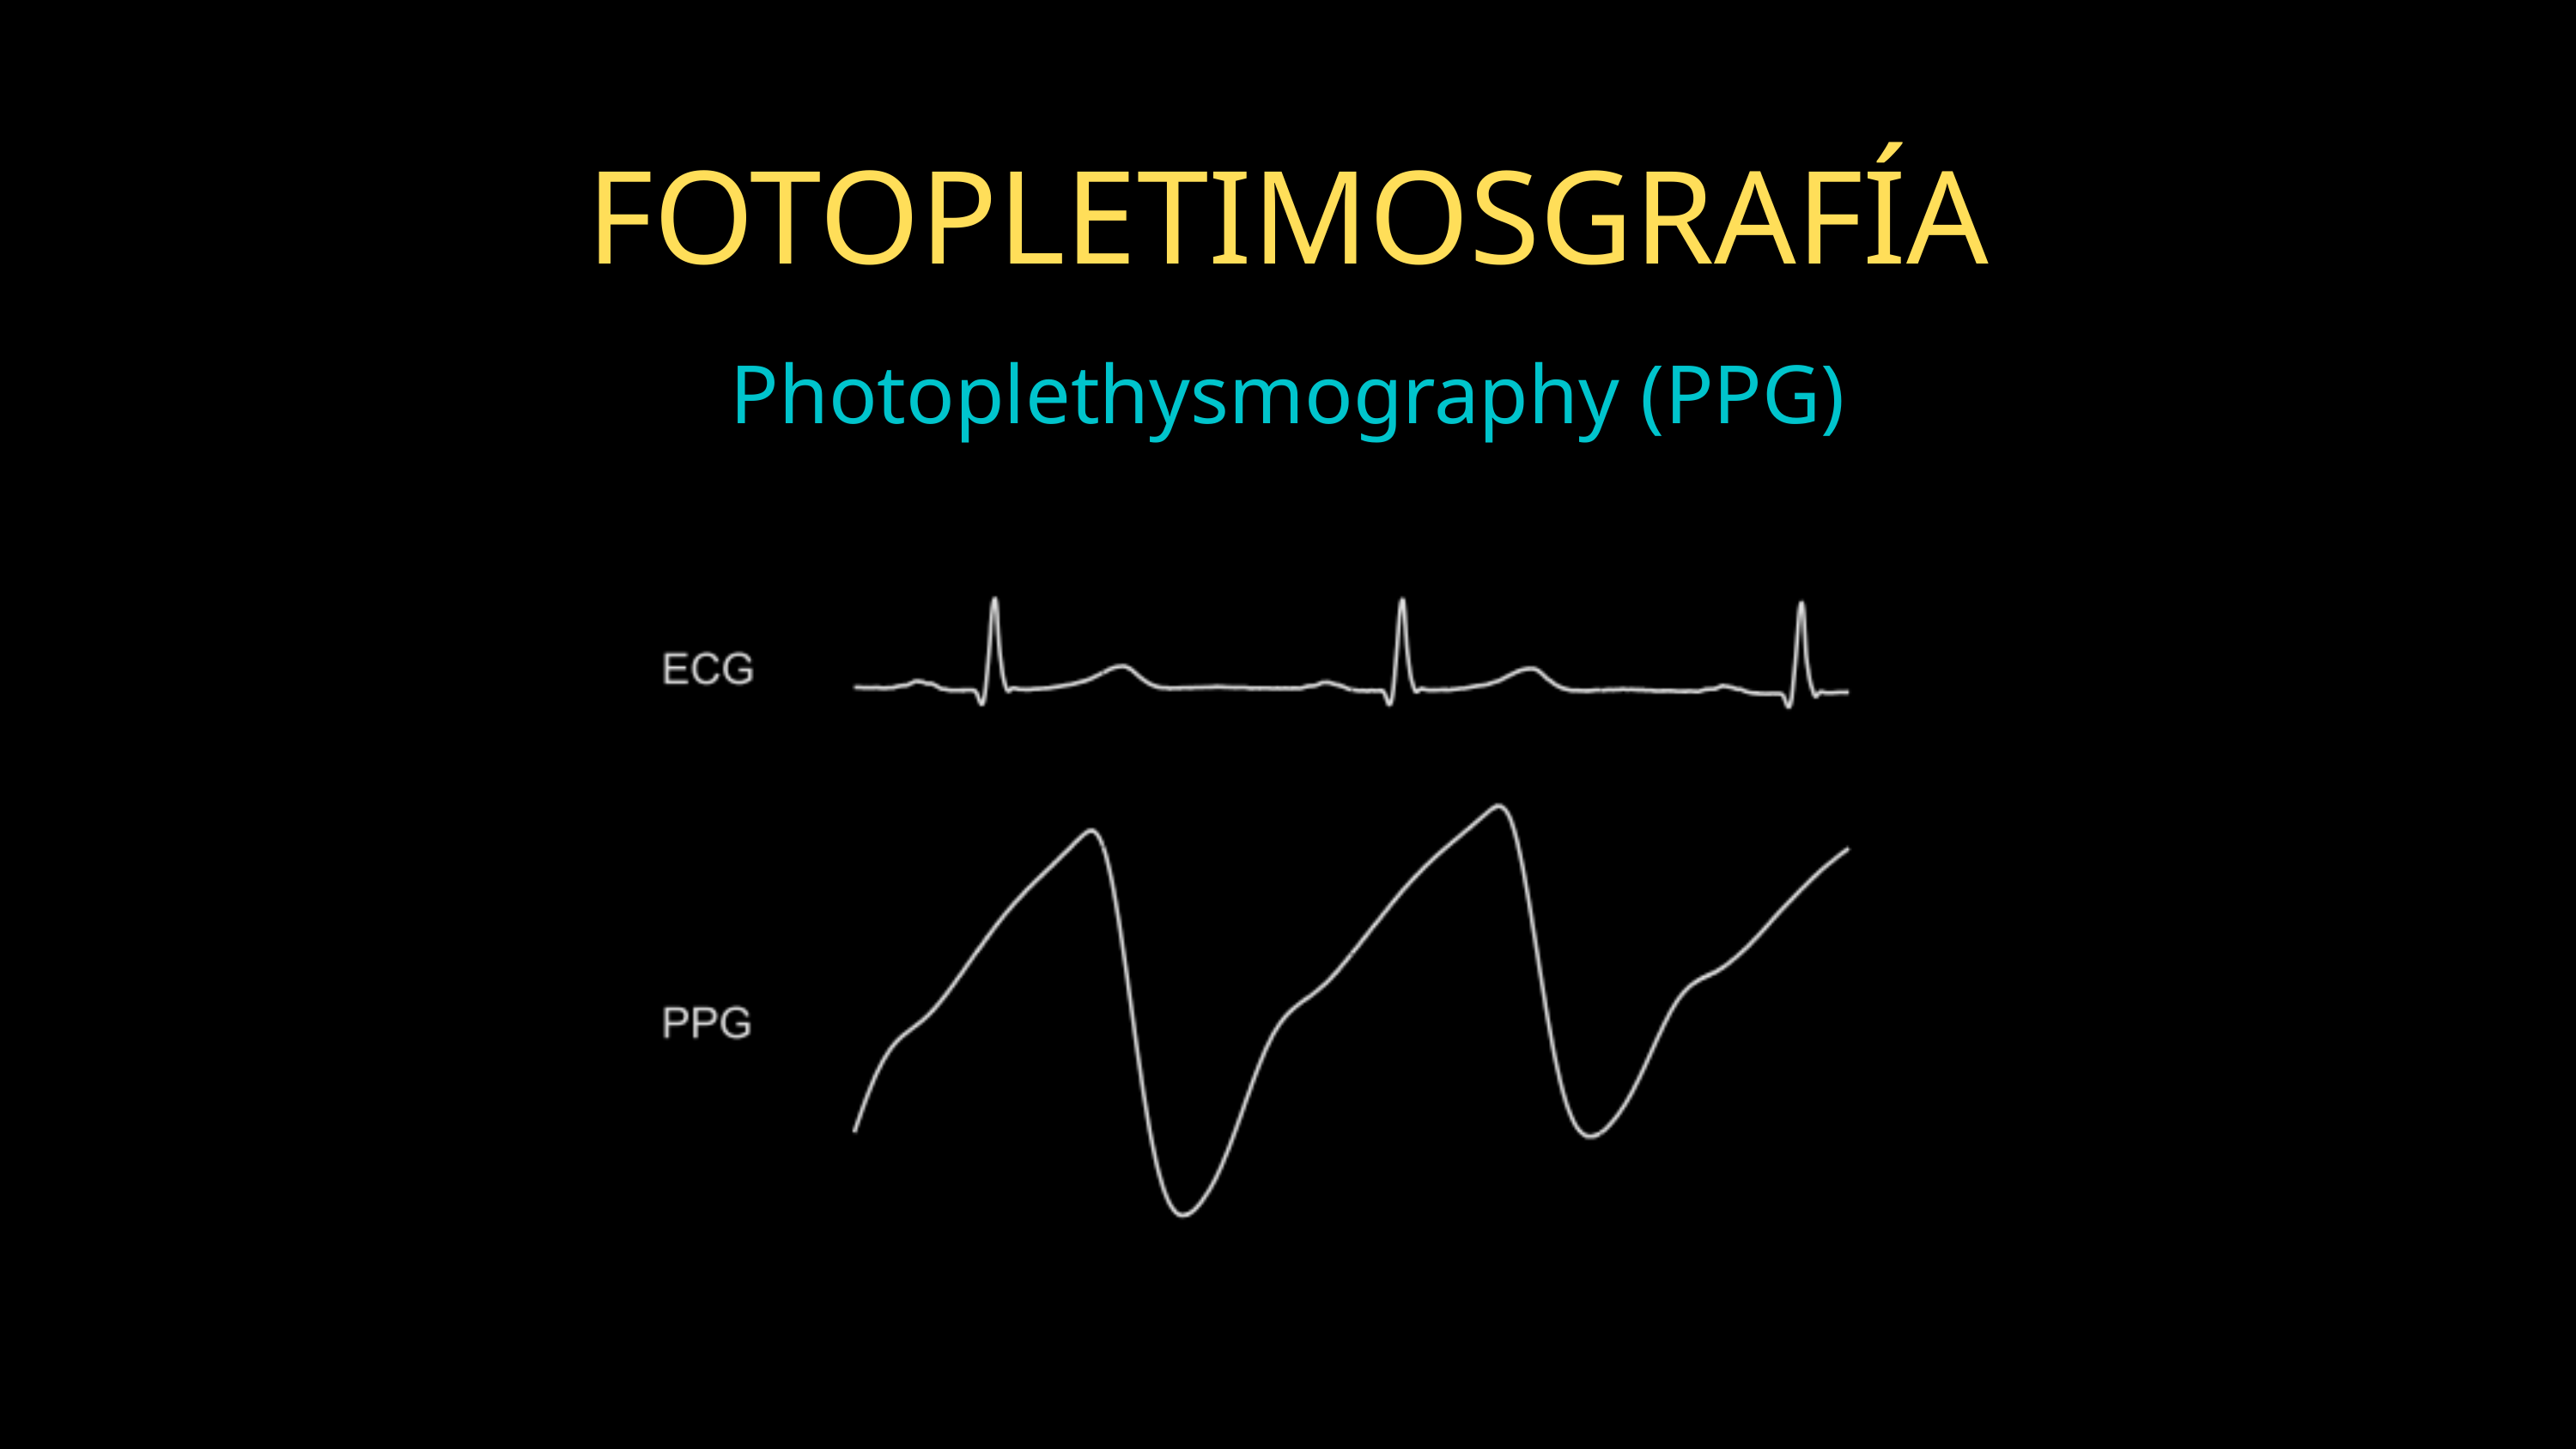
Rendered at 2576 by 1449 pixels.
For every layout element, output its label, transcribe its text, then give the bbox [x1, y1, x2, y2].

text_box FOTOPLETIMOSGRAFÍA [144, 135, 2432, 290]
text_box [629, 565, 1947, 1233]
text_box Photoplethysmography (PPG) [325, 343, 2251, 440]
